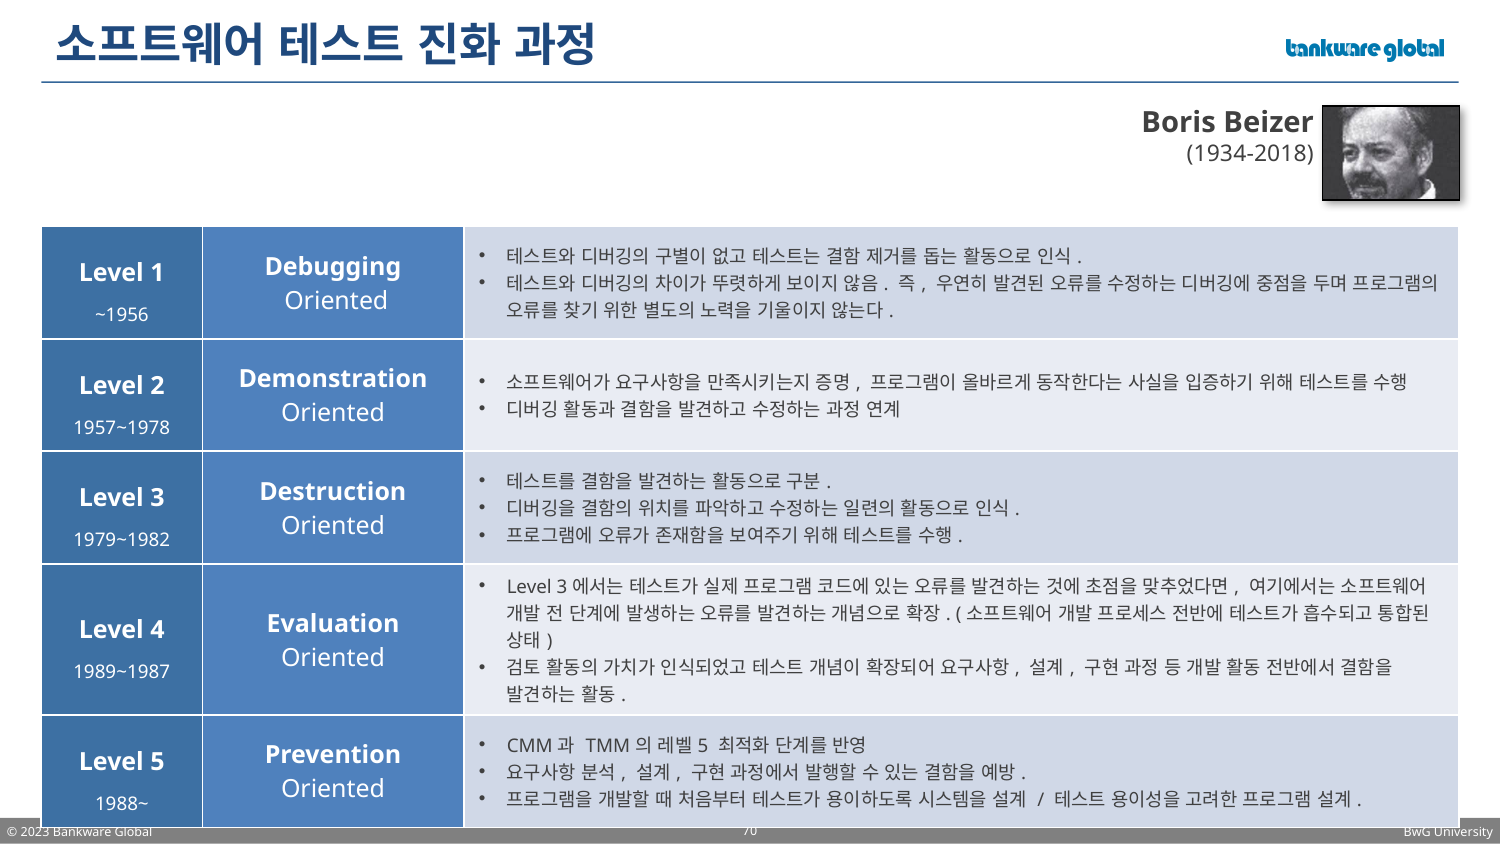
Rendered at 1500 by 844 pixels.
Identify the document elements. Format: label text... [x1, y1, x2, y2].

table_cell Level 5 1988~ [42, 716, 202, 827]
table_cell Demonstration Oriented [203, 340, 463, 450]
table_cell Prevention Oriented [203, 716, 463, 827]
table_cell Level 3에서는 테스트가 실제 프로그램 코드에 있는 오류를 발견하는 것에 초점을 맞추었다면, 여기에서는 소프트웨어 개발 전 단계에 발생하는 오류를 발견하는 개념으로 확장. (소프트웨어 개발 프로세스 전반에 테스트가 흡수되고 통합된 상태) 검토 활동의 가치가 인식되었고 테스트 개념이 확장되어 요구사항, 설계, 구현 과정 등 개발 활동 전반에서 결함을 발견하는 활동. [465, 565, 1458, 714]
text_box Boris Beizer (1934-2018) [1141, 103, 1315, 166]
table_header 테스트와 디버깅의 구별이 없고 테스트는 결함 제거를 돕는 활동으로 인식. 테스트와 디버깅의 차이가 뚜렷하게 보이지 않음. 즉, 우연히 발견된 오류를 수정하는 디버깅에 중점을 두며 프로그램의 오류를 찾기 위한 별도의 노력을 기울이지 않는다. [465, 227, 1458, 338]
table_cell Destruction Oriented [203, 452, 463, 563]
table_cell Evaluation Oriented [203, 565, 463, 714]
table_header Level 1 ~1956 [42, 227, 202, 338]
slide_number 70 [741, 828, 759, 840]
table_cell 소프트웨어가 요구사항을 만족시키는지 증명, 프로그램이 올바르게 동작한다는 사실을 입증하기 위해 테스트를 수행 디버깅 활동과 결함을 발견하고 수정하는 과정 연계 [465, 340, 1458, 450]
table_cell Level 3 1979~1982 [42, 452, 202, 563]
table_cell 테스트를 결함을 발견하는 활동으로 구분. 디버깅을 결함의 위치를 파악하고 수정하는 일련의 활동으로 인식. 프로그램에 오류가 존재함을 보여주기 위해 테스트를 수행. [465, 452, 1458, 563]
table_cell CMM과 TMM의 레벨5 최적화 단계를 반영 요구사항 분석, 설계, 구현 과정에서 발행할 수 있는 결함을 예방. 프로그램을 개발할 때 처음부터 테스트가 용이하도록 시스템을 설계 / 테스트 용이성을 고려한 프로그램 설계. [465, 716, 1458, 827]
title 소프트웨어 테스트 진화 과정 [40, 17, 1459, 77]
table_cell Level 2 1957~1978 [42, 340, 202, 450]
table_cell Level 4 1989~1987 [42, 565, 202, 714]
table_header Debugging Oriented [203, 227, 463, 338]
picture [1322, 106, 1460, 200]
